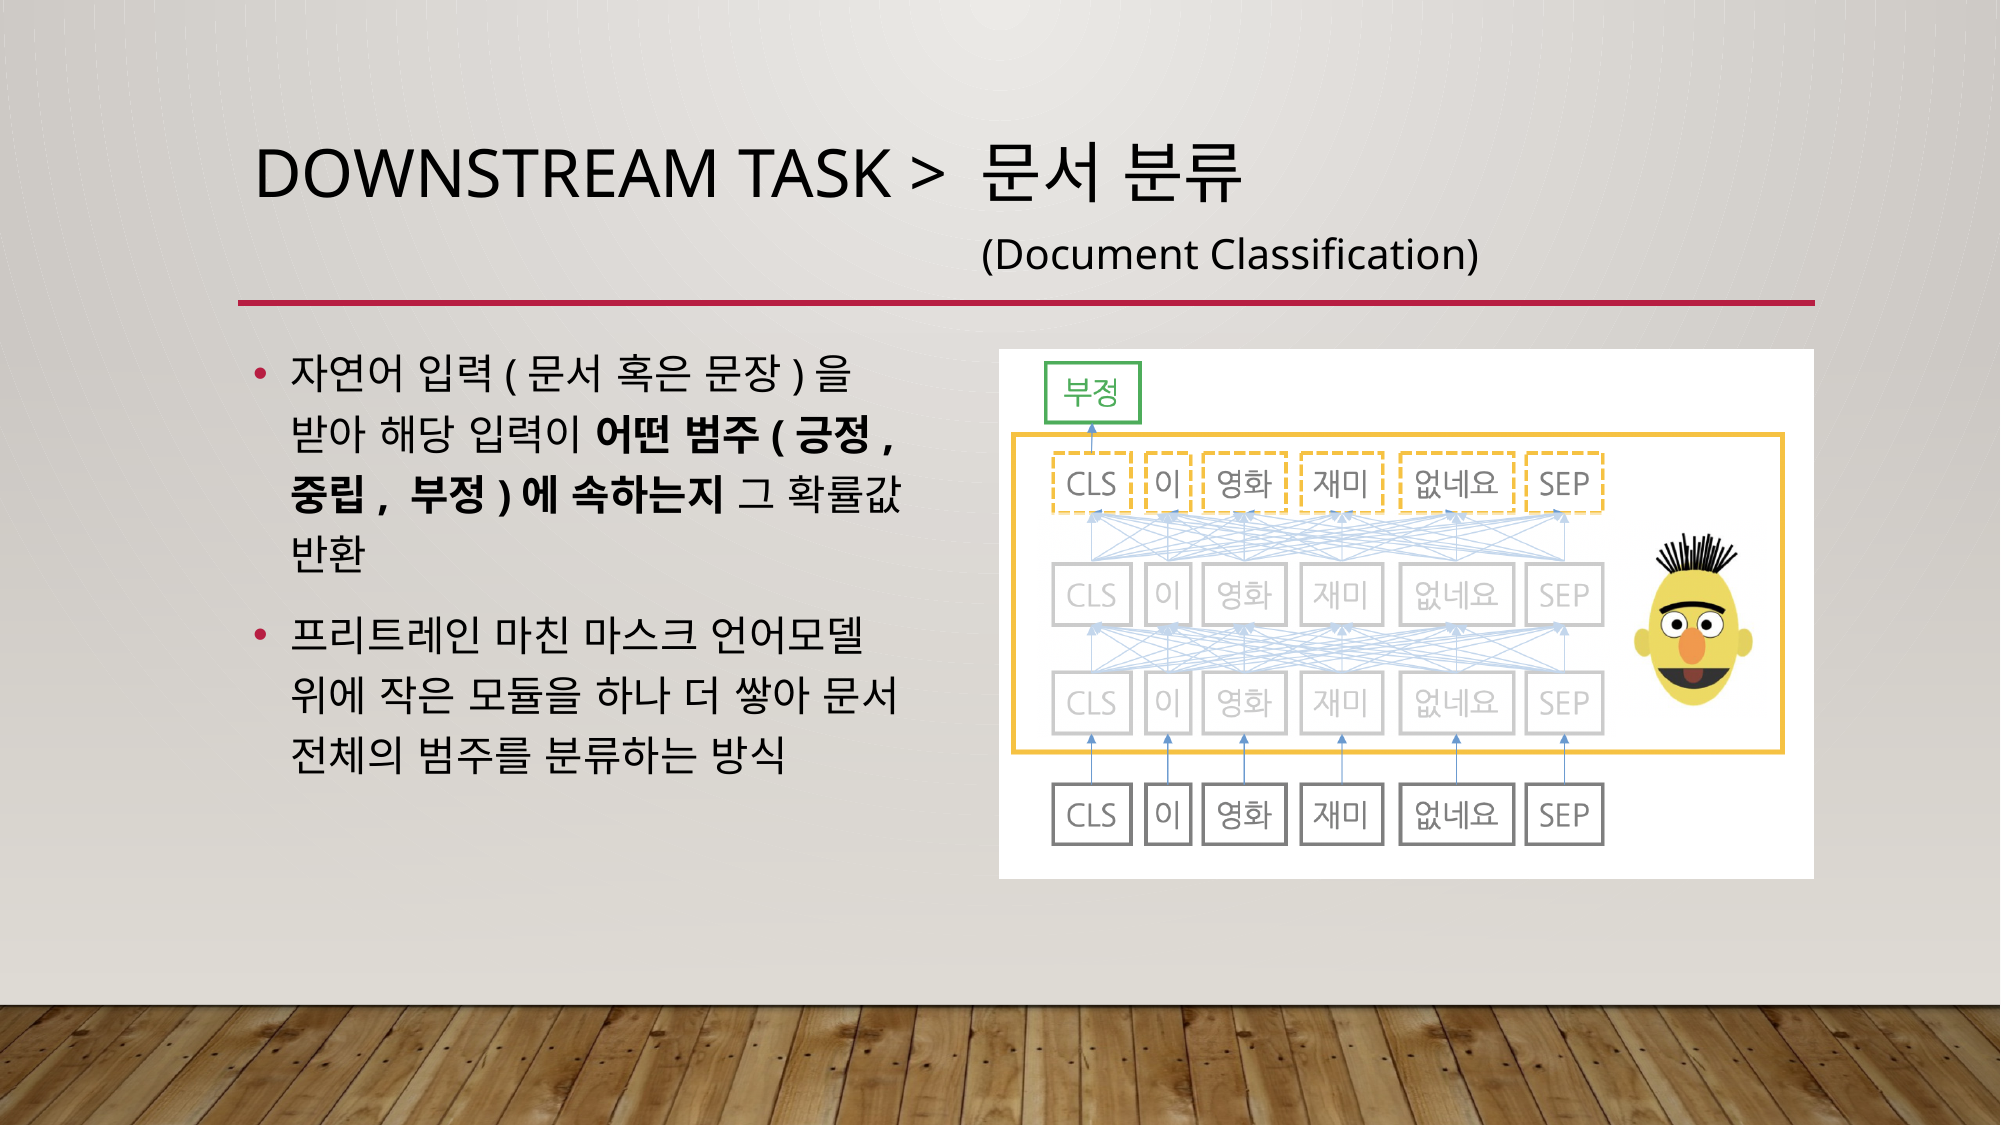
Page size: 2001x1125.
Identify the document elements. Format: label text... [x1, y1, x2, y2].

picture [0, 1005, 2000, 1125]
list 자연어 입력(문서 혹은 문장)을 받아 해당 입력이 어떤 범주(긍정, 중립, 부정)에 속하는지 그 확률값 반환 프리트레인 마친 마스크 언어모델 위에 작은 모듈을 하나 더 쌓아 문서 전체의 범주를 분류하는 방식 [238, 330, 921, 897]
picture [999, 348, 1814, 879]
title Downstream task > 문서 분류 (Document Classification) [238, 131, 1814, 305]
